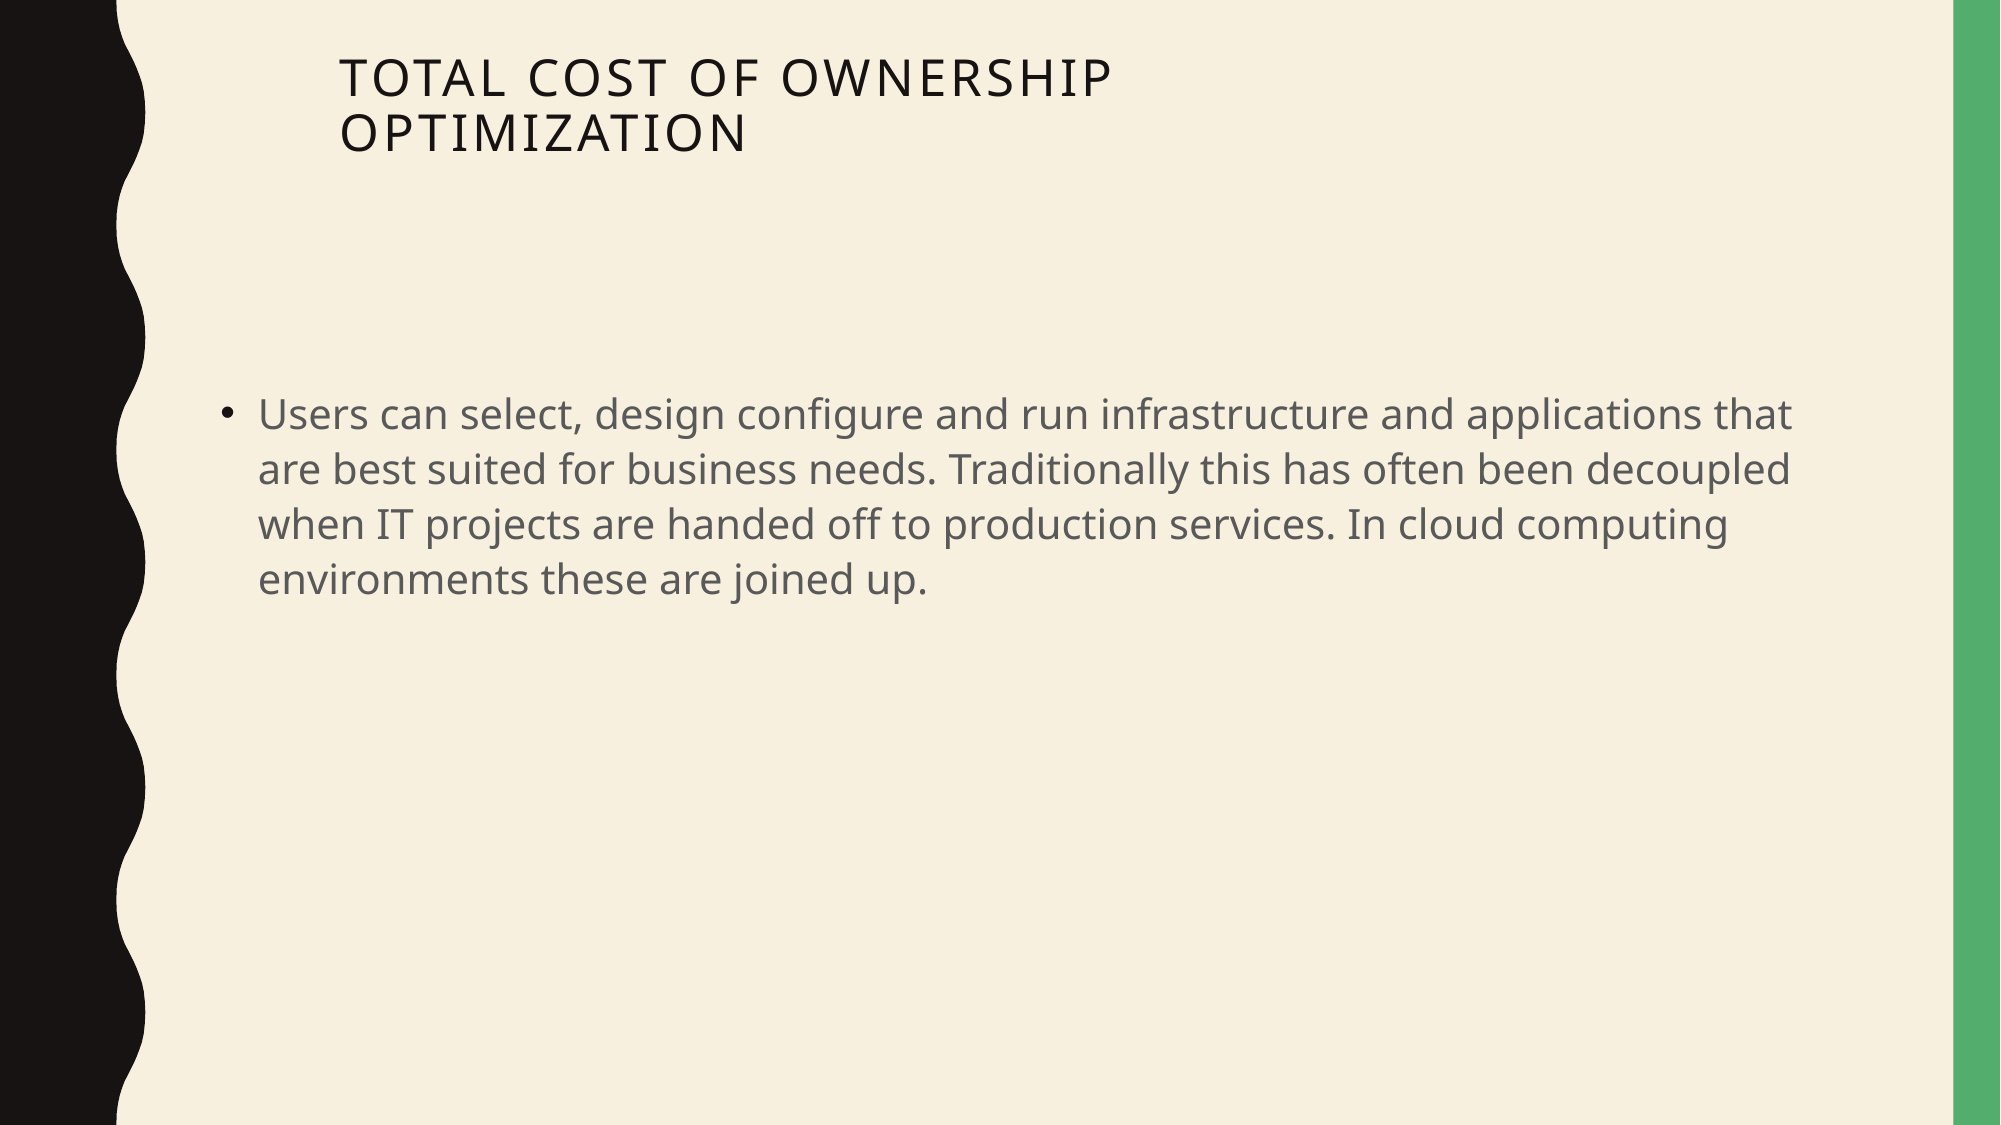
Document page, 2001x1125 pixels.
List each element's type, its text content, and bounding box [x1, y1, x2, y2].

title Total Cost of Ownership Optimization [324, 45, 1319, 233]
list Users can select, design configure and run infrastructure and applications that are best suited for business needs. Traditionally this has often been decoupled when IT projects are handed off to production services. In cloud computing environments these are joined up. [205, 375, 1875, 965]
